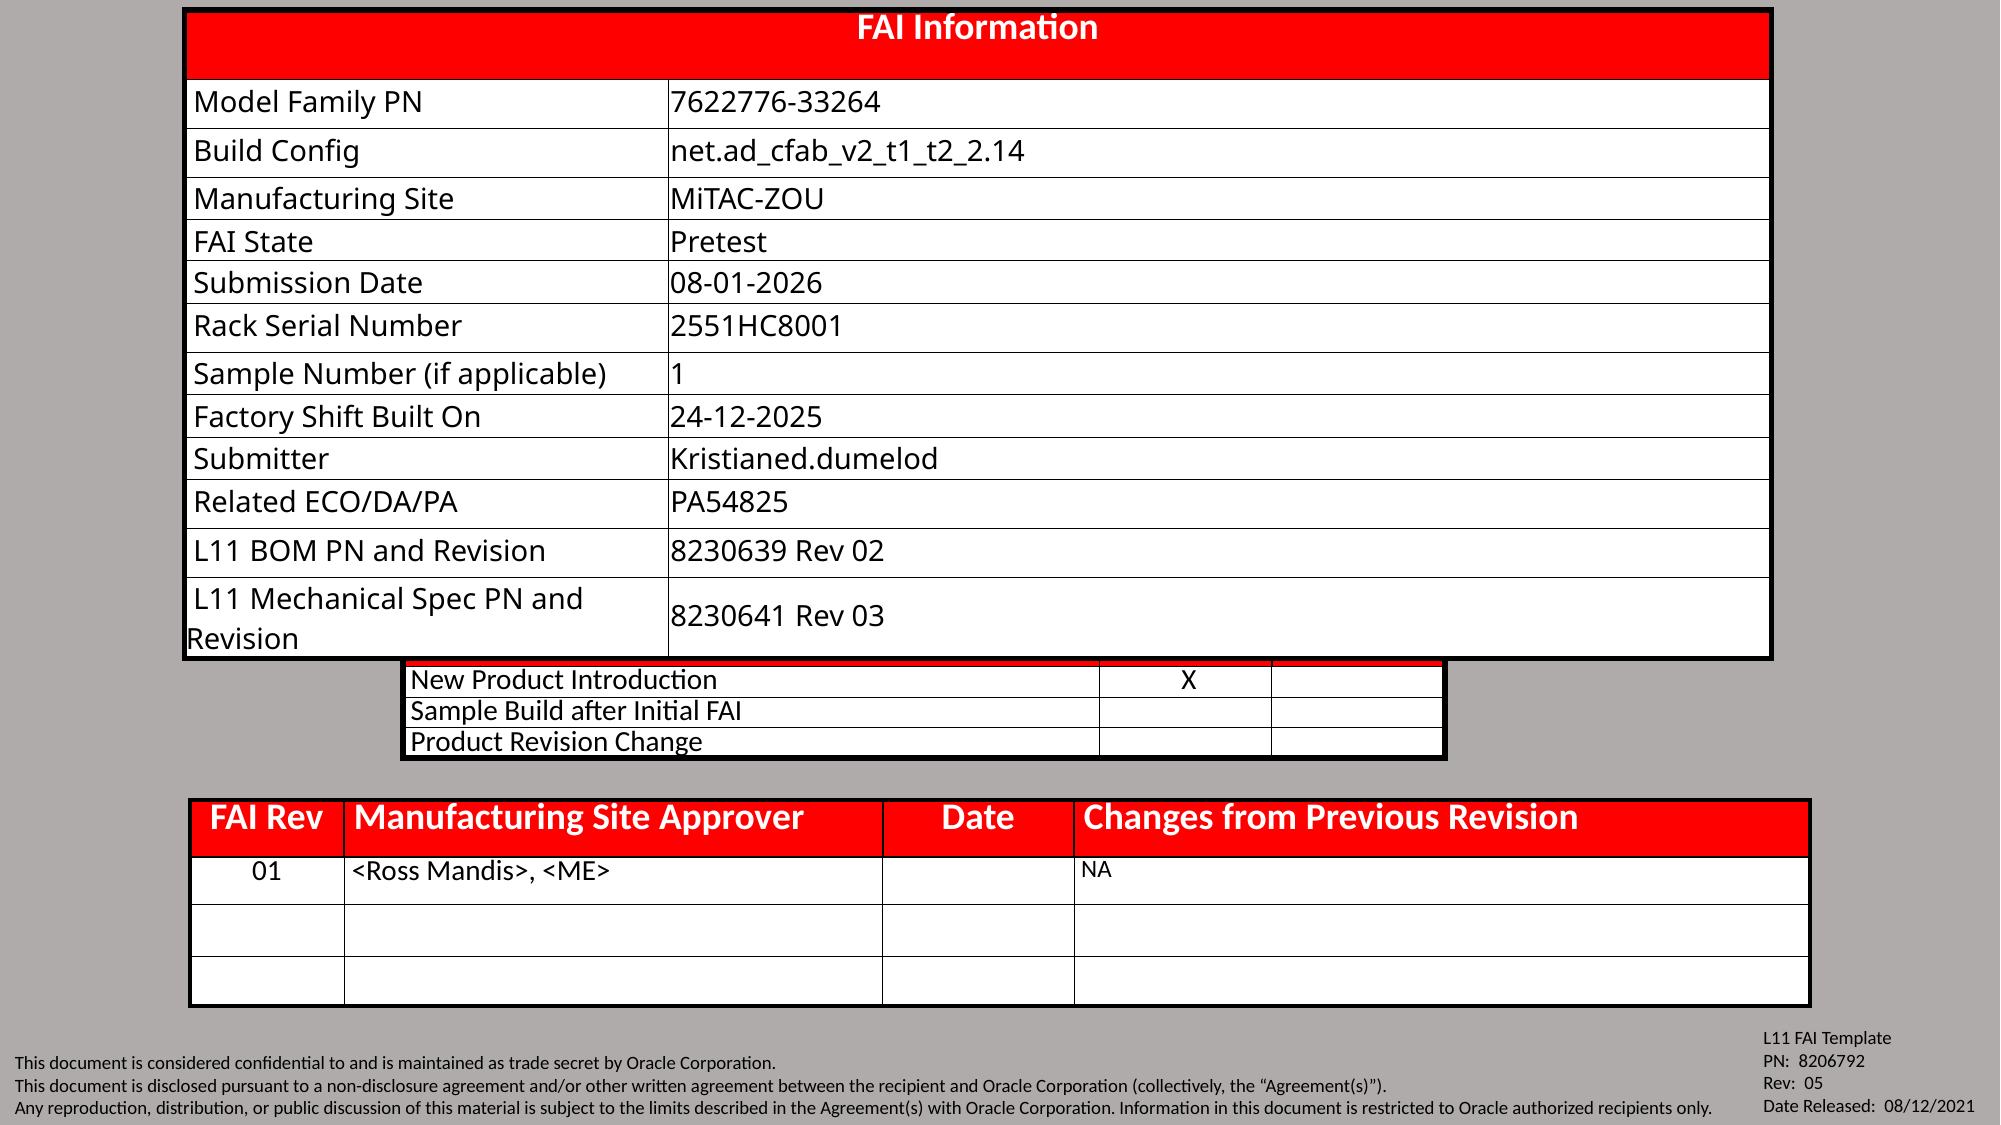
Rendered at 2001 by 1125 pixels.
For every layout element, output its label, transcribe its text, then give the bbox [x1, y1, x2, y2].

table_header Date [884, 802, 1073, 856]
table_cell [883, 957, 1074, 1004]
table_cell L11 Mechanical Spec PN and Revision [187, 578, 668, 656]
table_header Changes from Previous Revision [1075, 802, 1808, 856]
table_cell <Ross Mandis>, <ME> [345, 858, 882, 904]
table_cell NA [1075, 858, 1808, 904]
table_cell [883, 858, 1074, 904]
table_cell PA54825 [669, 480, 1769, 528]
table_cell [192, 905, 344, 956]
table_cell [1075, 905, 1808, 956]
table_cell L11 BOM PN and Revision [187, 529, 668, 577]
table_cell 8230641 Rev 03 [669, 578, 1769, 656]
table_cell MiTAC-ZOU [669, 178, 1769, 219]
table_cell Sample Build after Initial FAI [406, 698, 1099, 727]
table_cell Submitter [187, 438, 668, 479]
table_cell 24-12-2025 [669, 395, 1769, 437]
text_box L11 FAI Template PN: 8206792 Rev: 05 Date Released: 08/12/2021 [1748, 1018, 2000, 1124]
table_cell Submission Date [187, 261, 668, 303]
table_cell Related ECO/DA/PA [187, 480, 668, 528]
table_cell Manufacturing Site [187, 178, 668, 219]
table_cell New Product Introduction [406, 667, 1099, 697]
table_cell Sample Number (if applicable) [187, 353, 668, 394]
table_cell X [1100, 667, 1271, 697]
table_header FAI Rev [192, 802, 343, 856]
table_cell [345, 957, 882, 1004]
table_header FAI Information [187, 13, 1769, 79]
table_cell 08-01-2026 [669, 261, 1769, 303]
table_cell 7622776-33264 [669, 80, 1769, 128]
table_cell [1272, 728, 1442, 755]
table_cell [1100, 698, 1271, 727]
table_cell Pretest [669, 220, 1769, 260]
table_header FAI Classification (‘X’ mark applicable) [406, 661, 1099, 666]
table_cell Kristianed.dumelod [669, 438, 1769, 479]
table_cell [1075, 957, 1808, 1004]
table_cell Product Revision Change [406, 728, 1099, 755]
table_cell 2551HC8001 [669, 304, 1769, 352]
text_box This document is considered confidential to and is maintained as trade secret by Oracle Corporation. This document is disclosed pursuant to a non-disclosure agreement and/or other written agreement between the recipient and Oracle Corporation (collectively, the “Agreement(s)”). Any reproduction, distribution, or public discussion of this material is subject to the limits described in the Agreement(s) with Oracle Corporation. Information in this document is restricted to Oracle authorized recipients only. [0, 1043, 1760, 1125]
table_cell 1 [669, 353, 1769, 394]
table_cell Model Family PN [187, 80, 668, 128]
table_cell Rack Serial Number [187, 304, 668, 352]
table_cell net.ad_cfab_v2_t1_t2_2.14 [669, 129, 1769, 177]
table_cell [345, 905, 882, 956]
table_header Packout [1273, 661, 1442, 666]
table_cell [192, 957, 344, 1004]
table_cell Factory Shift Built On [187, 395, 668, 437]
table_cell FAI State [187, 220, 668, 260]
table_cell [1272, 667, 1442, 697]
table_cell 8230639 Rev 02 [669, 529, 1769, 577]
table_header Pretest [1100, 661, 1271, 666]
table_cell 01 [192, 858, 344, 904]
table_cell [1100, 728, 1271, 755]
table_cell [883, 905, 1074, 956]
table_cell Build Config [187, 129, 668, 177]
table_header Manufacturing Site Approver [345, 802, 882, 856]
table_cell [1272, 698, 1442, 727]
